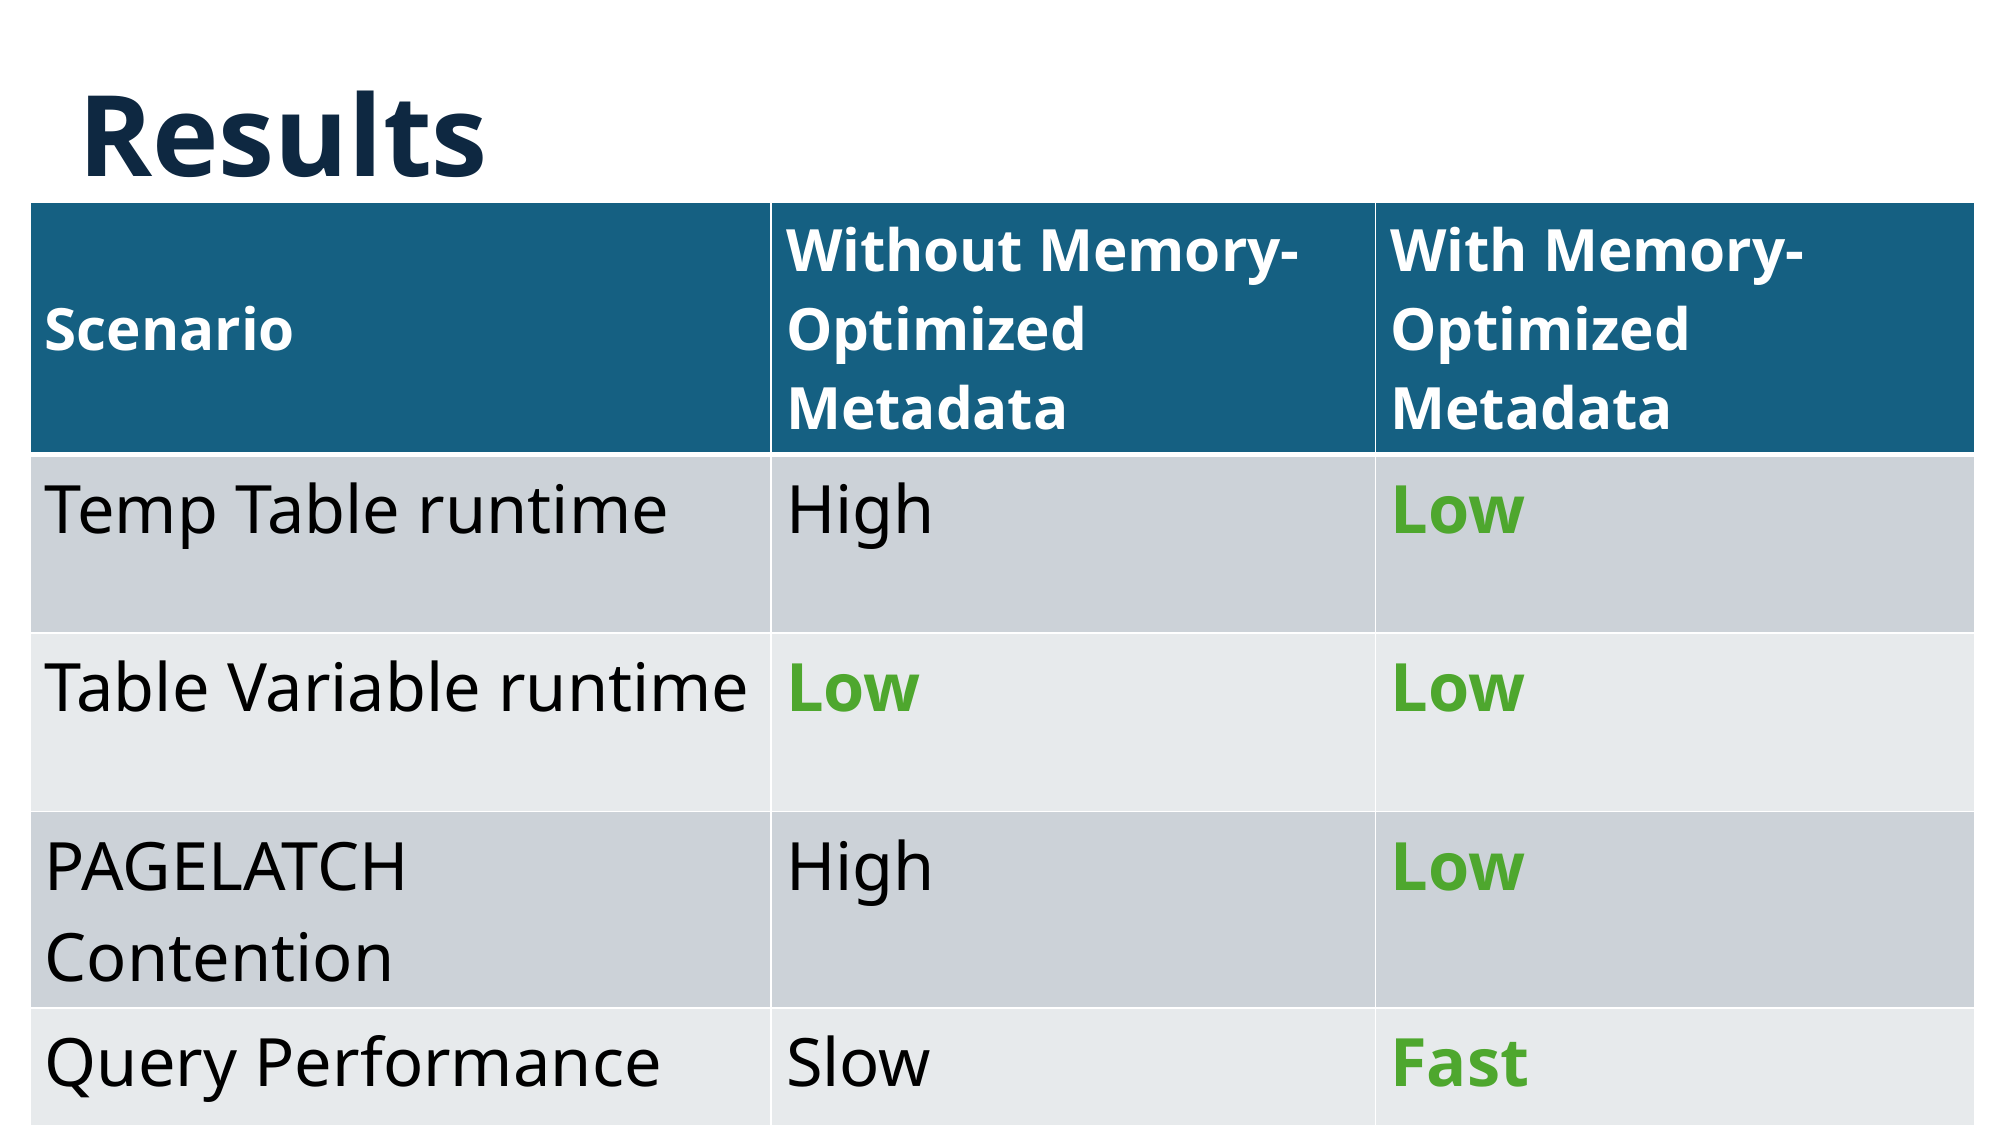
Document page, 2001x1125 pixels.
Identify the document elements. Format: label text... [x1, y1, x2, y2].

table_cell Temp Table runtime [31, 457, 770, 632]
table_cell Low [772, 634, 1375, 811]
table_header Without Memory-Optimized Metadata [772, 203, 1375, 452]
table_cell Fast [1376, 1009, 1974, 1125]
table_header With Memory-Optimized Metadata [1376, 203, 1974, 452]
table_cell Low [1376, 812, 1974, 1007]
table_cell PAGELATCH Contention [31, 812, 770, 1007]
table_cell Low [1376, 457, 1974, 632]
table_cell Low [1376, 634, 1974, 811]
table_header Scenario [31, 203, 770, 452]
title Results [63, 30, 1894, 201]
table_cell Query Performance [31, 1009, 770, 1125]
table_cell High [772, 812, 1375, 1007]
table_cell High [772, 457, 1375, 632]
table_cell Slow [772, 1009, 1375, 1125]
table_cell Table Variable runtime [31, 634, 770, 811]
